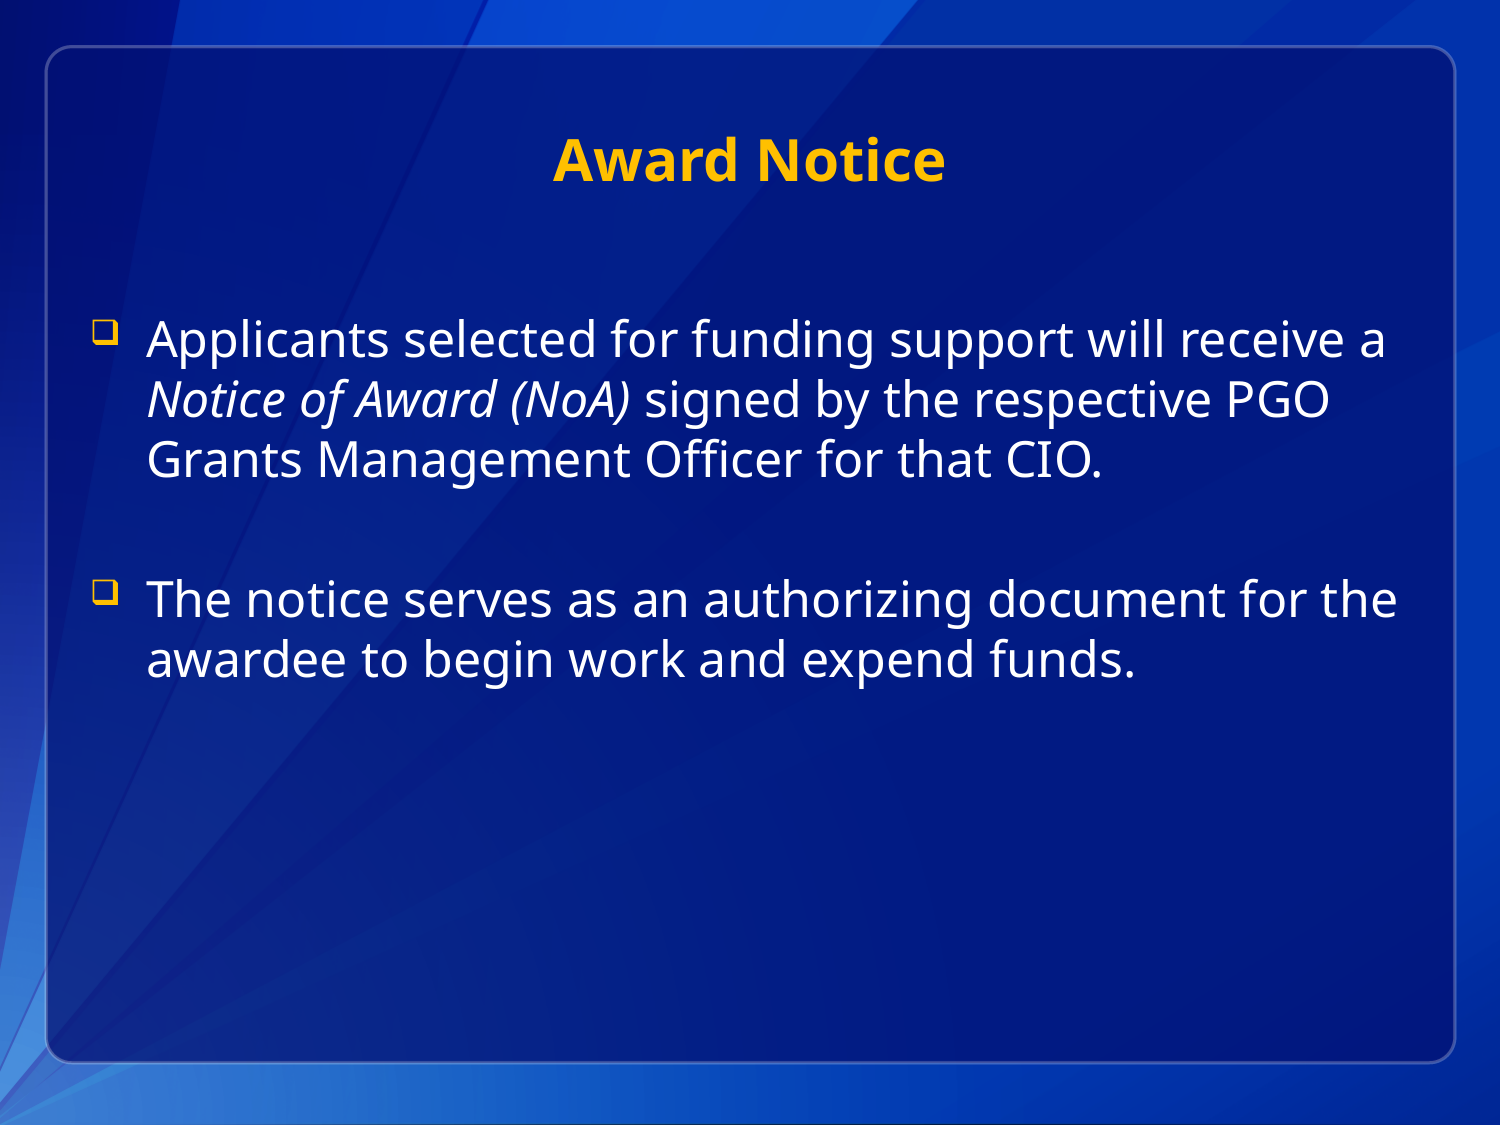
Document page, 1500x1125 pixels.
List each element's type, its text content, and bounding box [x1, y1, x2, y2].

picture [0, 0, 1500, 1125]
title Award Notice [75, 45, 1425, 200]
list Applicants selected for funding support will receive a Notice of Award (NoA) signed by the respective PGO Grants Management Officer for that CIO. The notice serves as an authorizing document for the awardee to begin work and expend funds. [75, 299, 1425, 1063]
